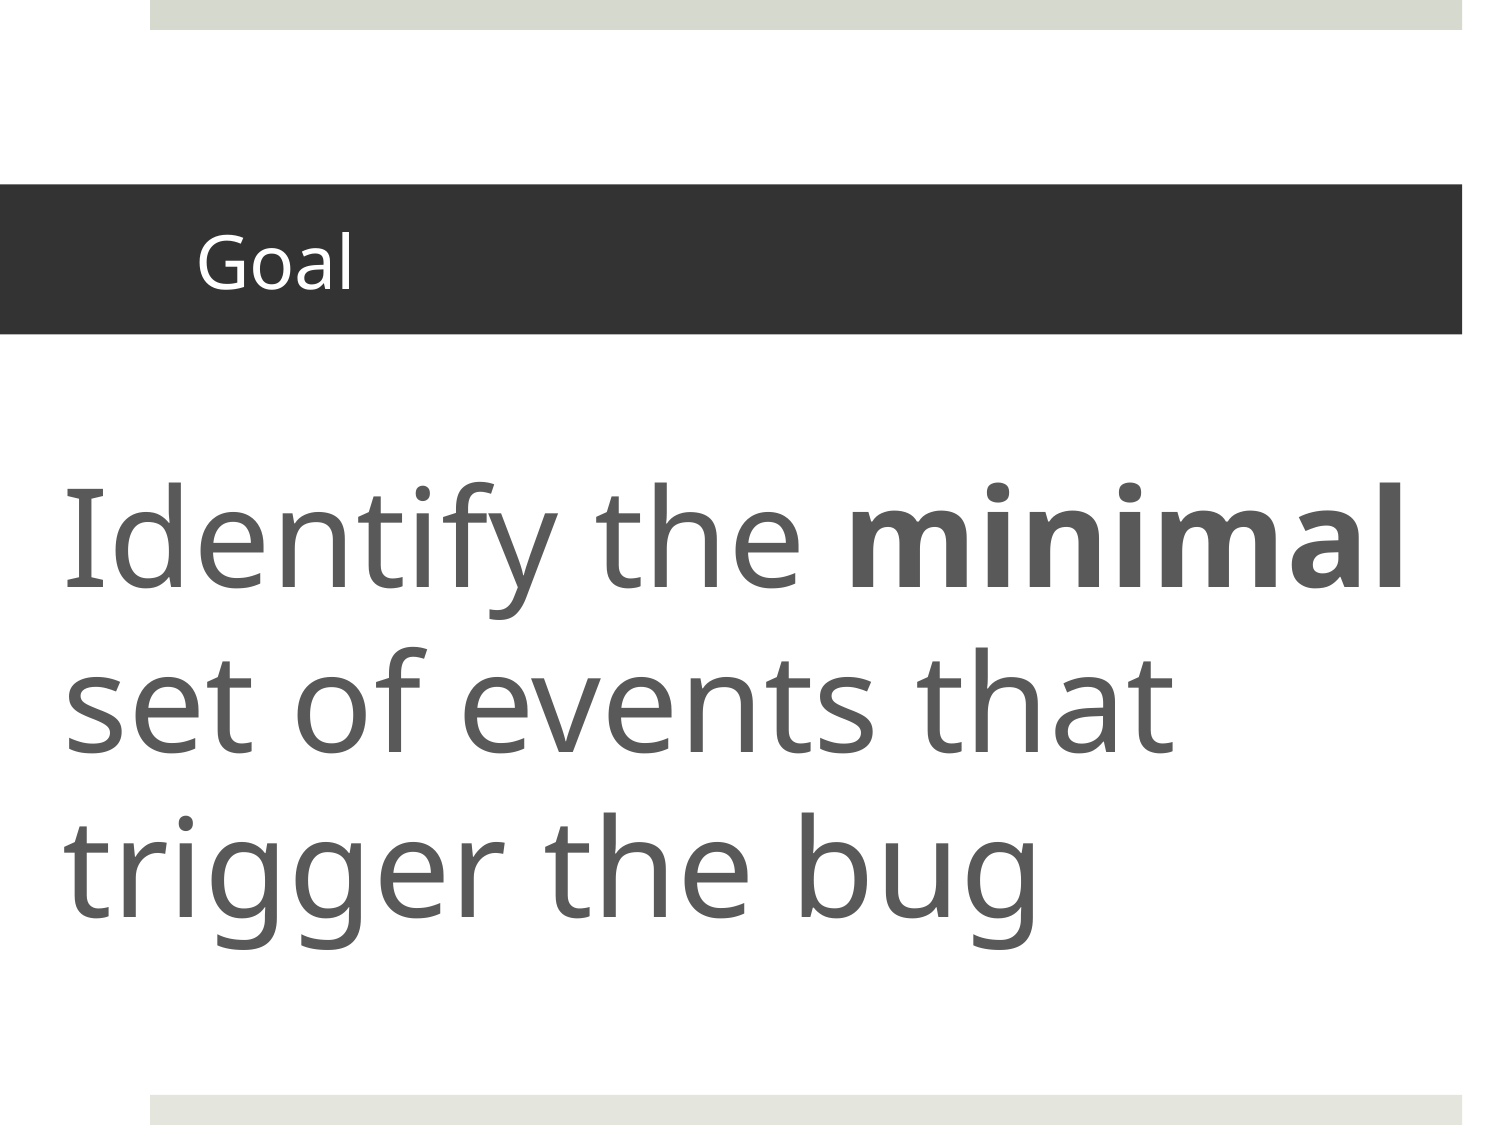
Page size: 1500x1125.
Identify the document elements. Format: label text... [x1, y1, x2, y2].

list Identify the minimal set of events that trigger the bug [47, 442, 1500, 1053]
title Goal [0, 184, 1463, 335]
